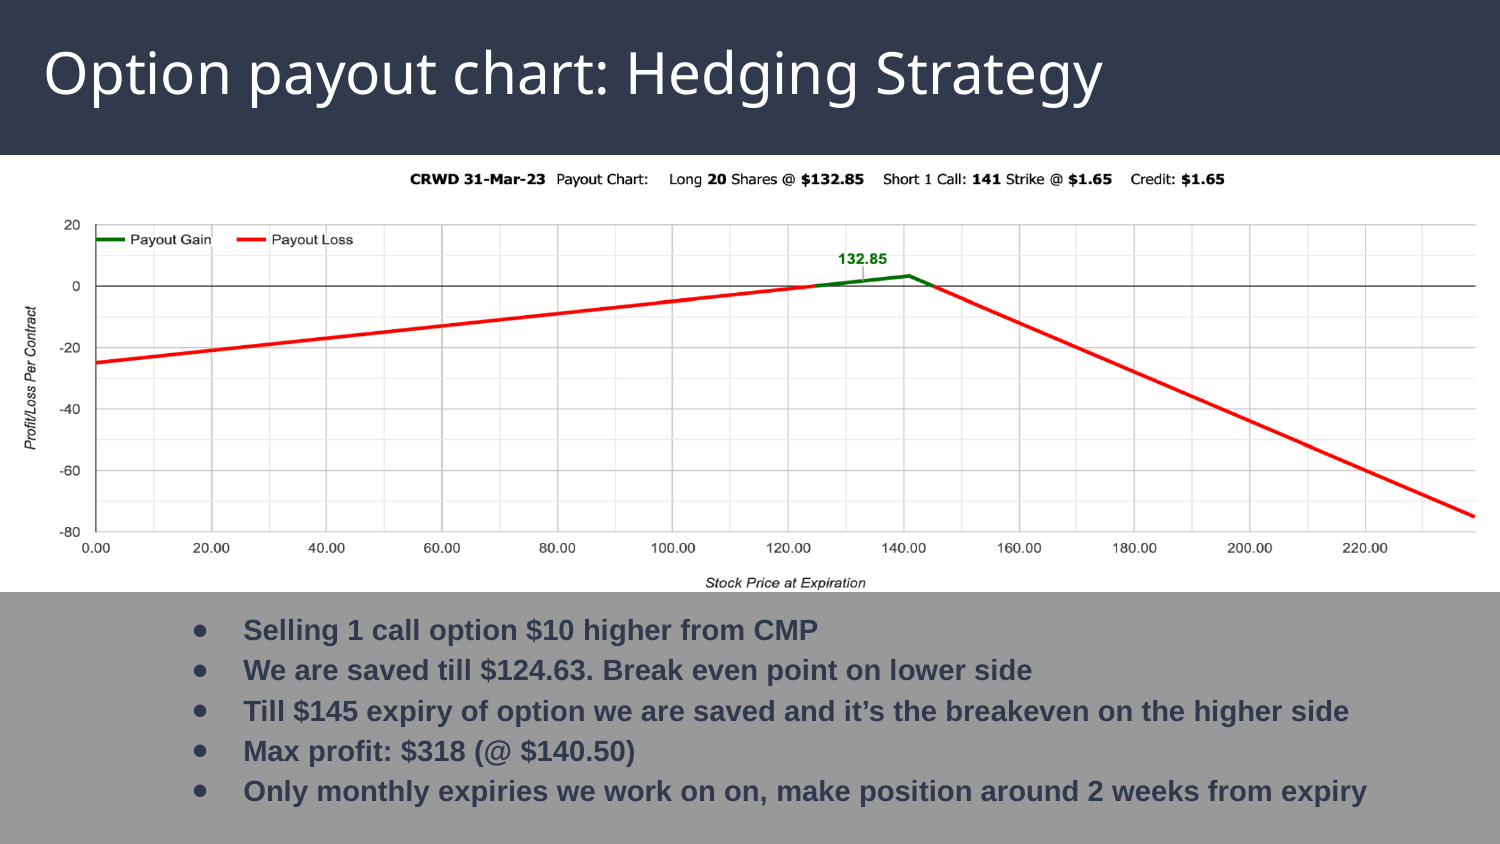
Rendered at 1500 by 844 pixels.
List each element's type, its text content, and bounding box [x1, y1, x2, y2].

picture [0, 154, 1500, 592]
title Option payout chart: Hedging Strategy [28, 21, 1427, 124]
list Selling 1 call option $10 higher from CMP We are saved till $124.63. Break even point on lower side Till $145 expiry of option we are saved and it’s the breakeven on the higher side Max profit: $318 (@ $140.50) Only monthly expiries we work on on, make position around 2 weeks from expiry [153, 601, 1449, 844]
